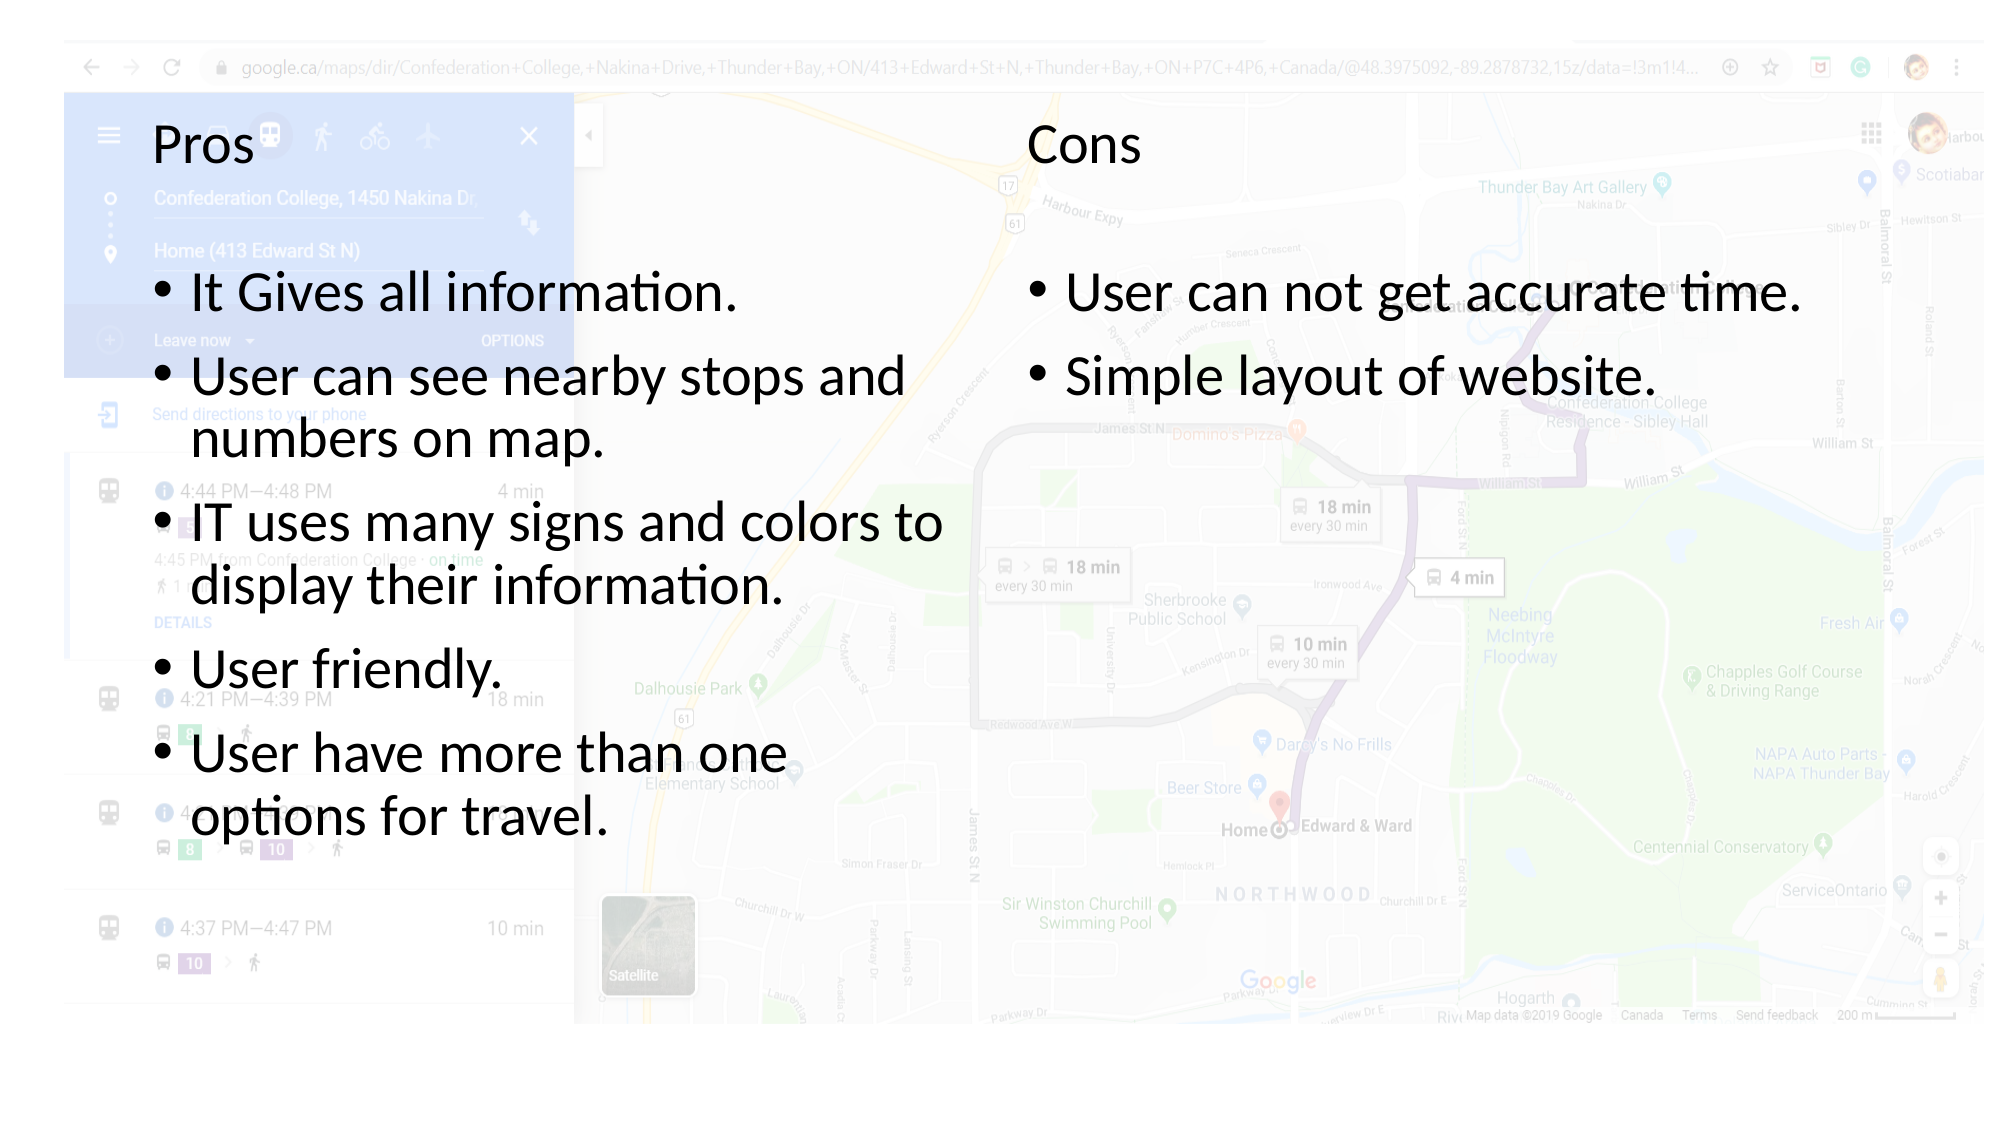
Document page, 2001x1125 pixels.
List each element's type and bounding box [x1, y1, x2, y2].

picture [63, 40, 1984, 1028]
